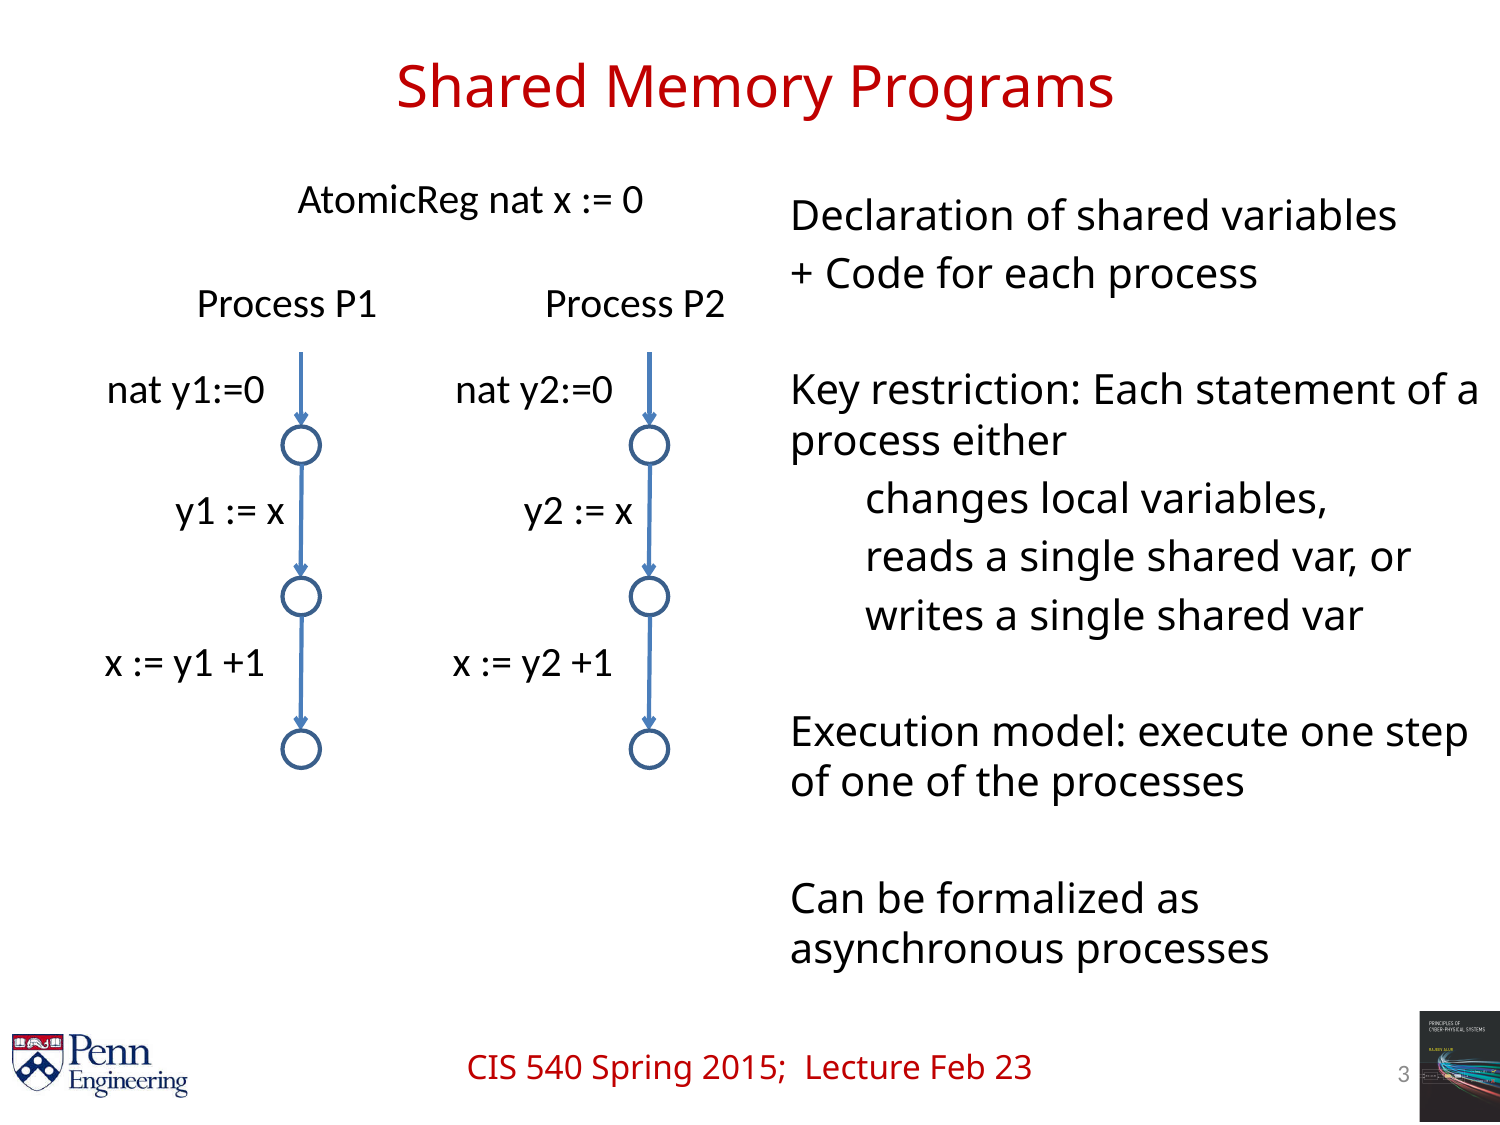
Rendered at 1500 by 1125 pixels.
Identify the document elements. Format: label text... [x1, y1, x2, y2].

text_box Declaration of shared variables + Code for each process Key restriction: Each statement of a process either changes local variables, reads a single shared var, or writes a single shared var Execution model: execute one step of one of the processes Can be formalized as asynchronous processes [774, 180, 1497, 988]
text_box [88, 267, 394, 769]
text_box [0, 1007, 1500, 1125]
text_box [437, 267, 743, 769]
text_box AtomicReg nat x := 0 [282, 164, 659, 230]
title Shared Memory Programs [112, 24, 1400, 143]
